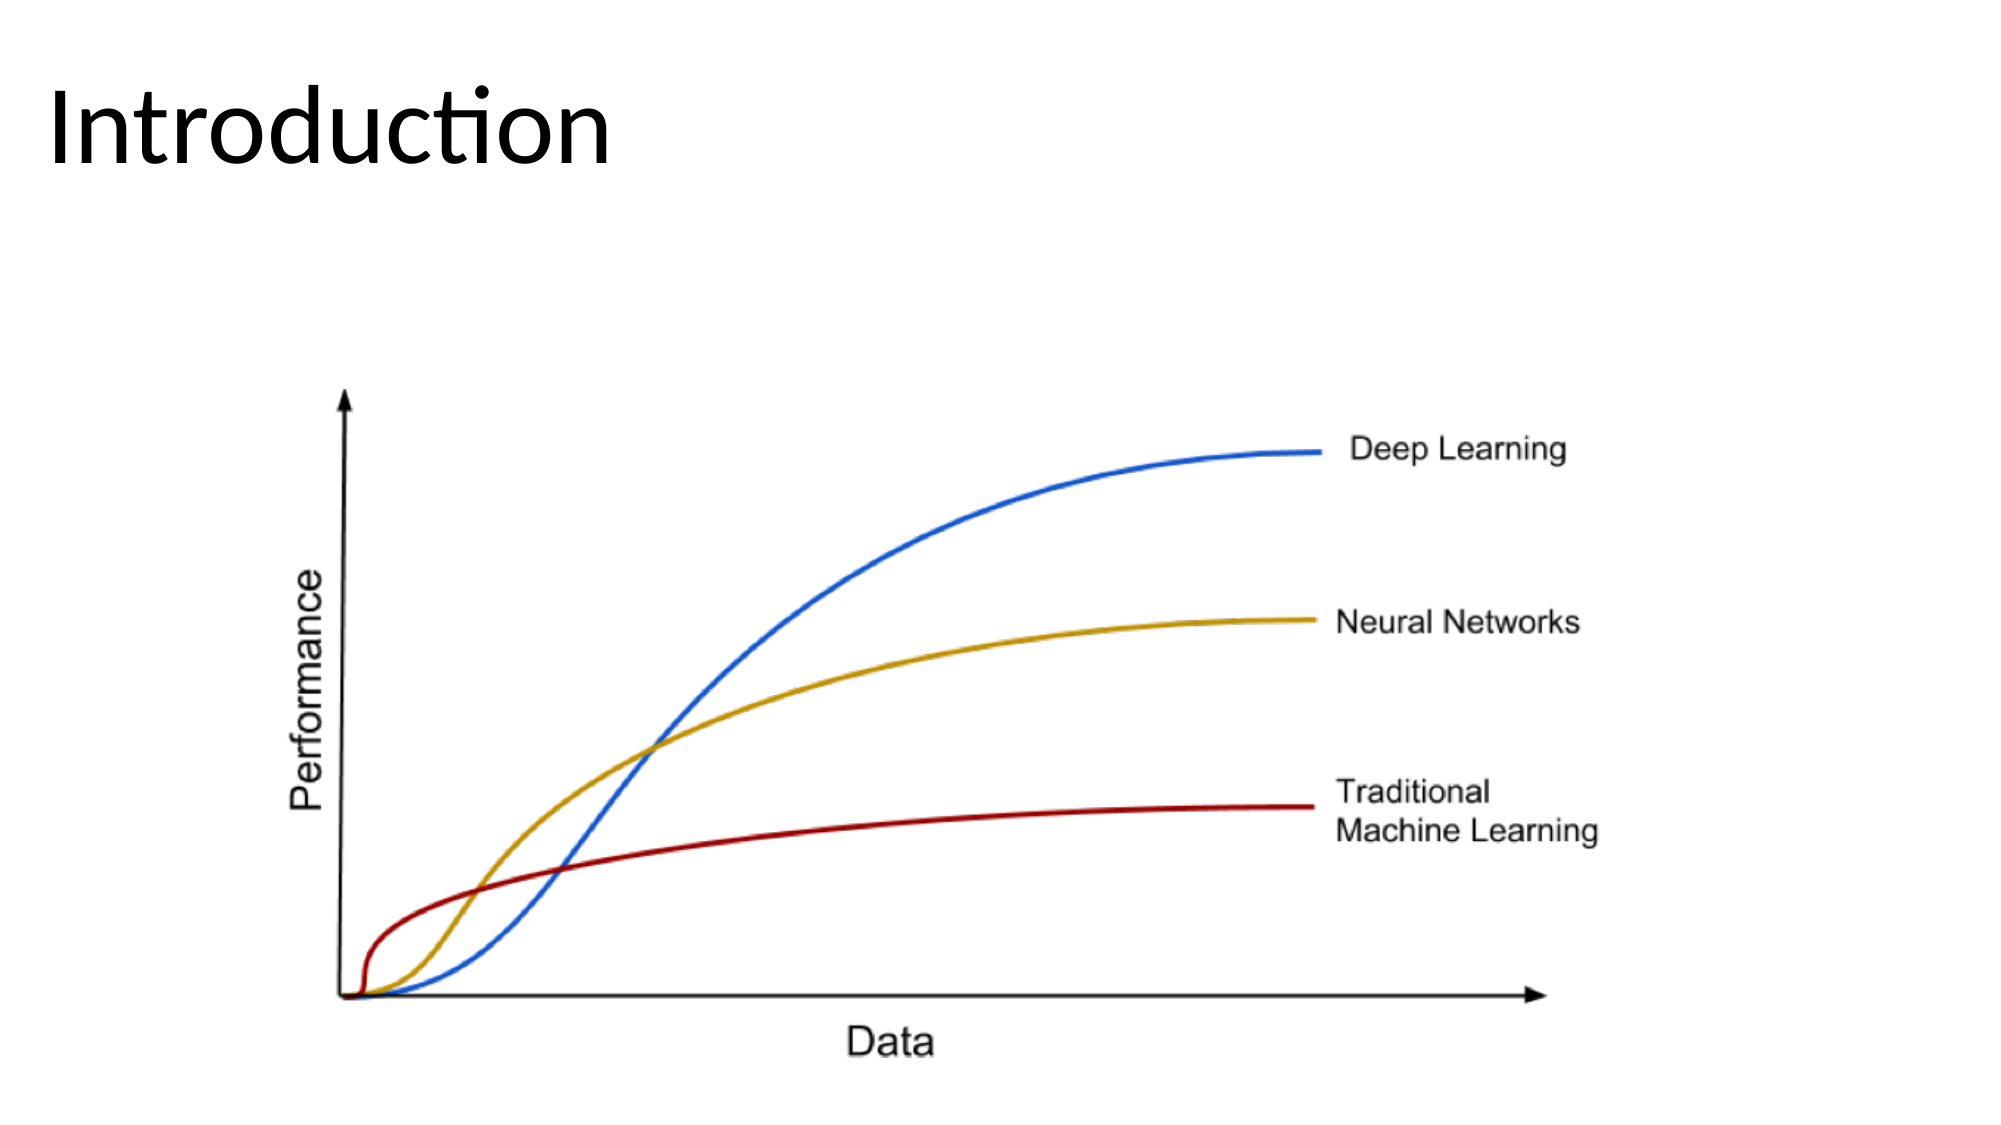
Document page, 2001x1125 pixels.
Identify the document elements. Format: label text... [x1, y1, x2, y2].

text_box Introduction [31, 43, 1566, 194]
picture [263, 389, 1601, 1058]
